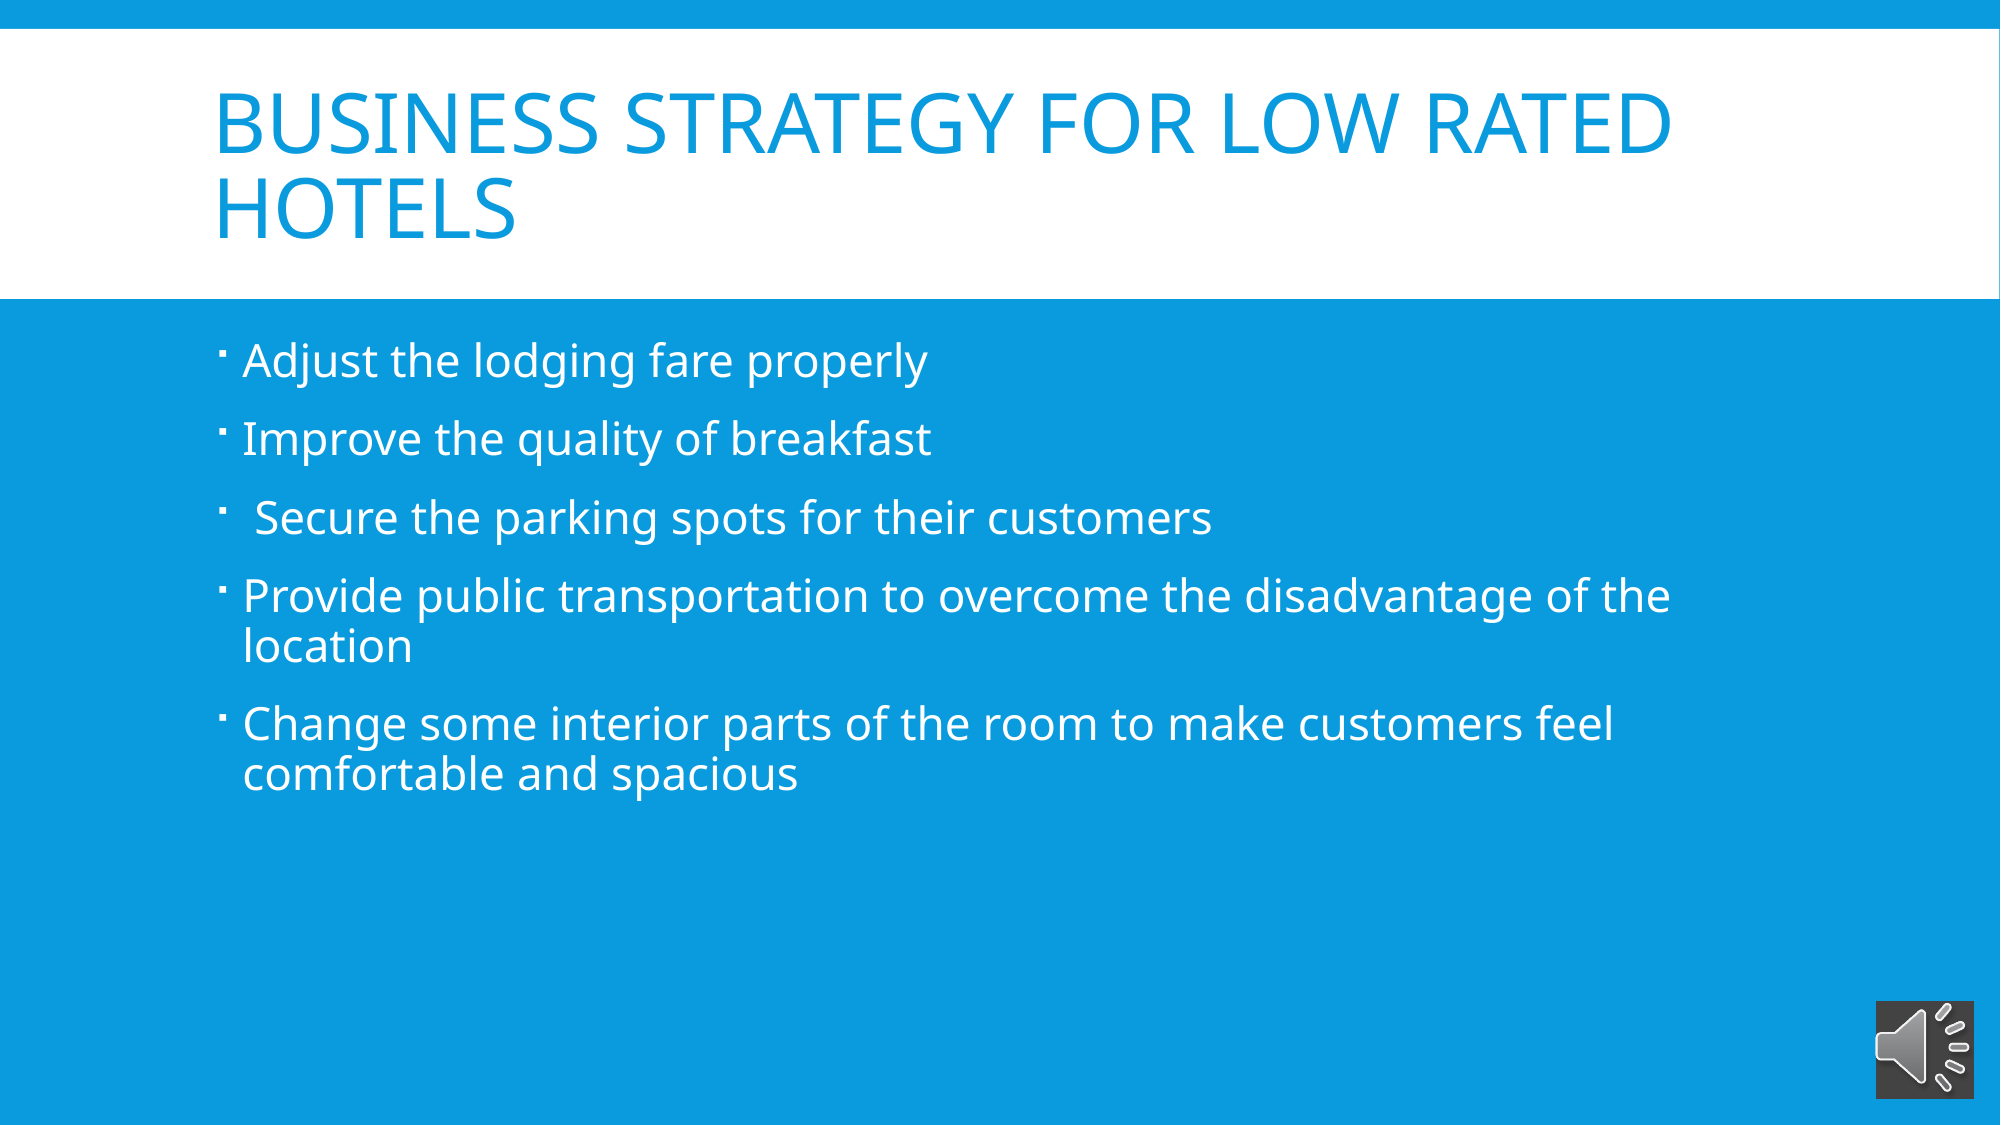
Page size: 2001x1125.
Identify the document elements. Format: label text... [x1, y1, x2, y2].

title Business strategy for low Rated Hotels [197, 46, 1803, 295]
picture [1876, 1002, 1973, 1098]
list Adjust the lodging fare properly Improve the quality of breakfast Secure the parking spots for their customers Provide public transportation to overcome the disadvantage of the location Change some interior parts of the room to make customers feel comfortable and spacious [197, 329, 1803, 791]
